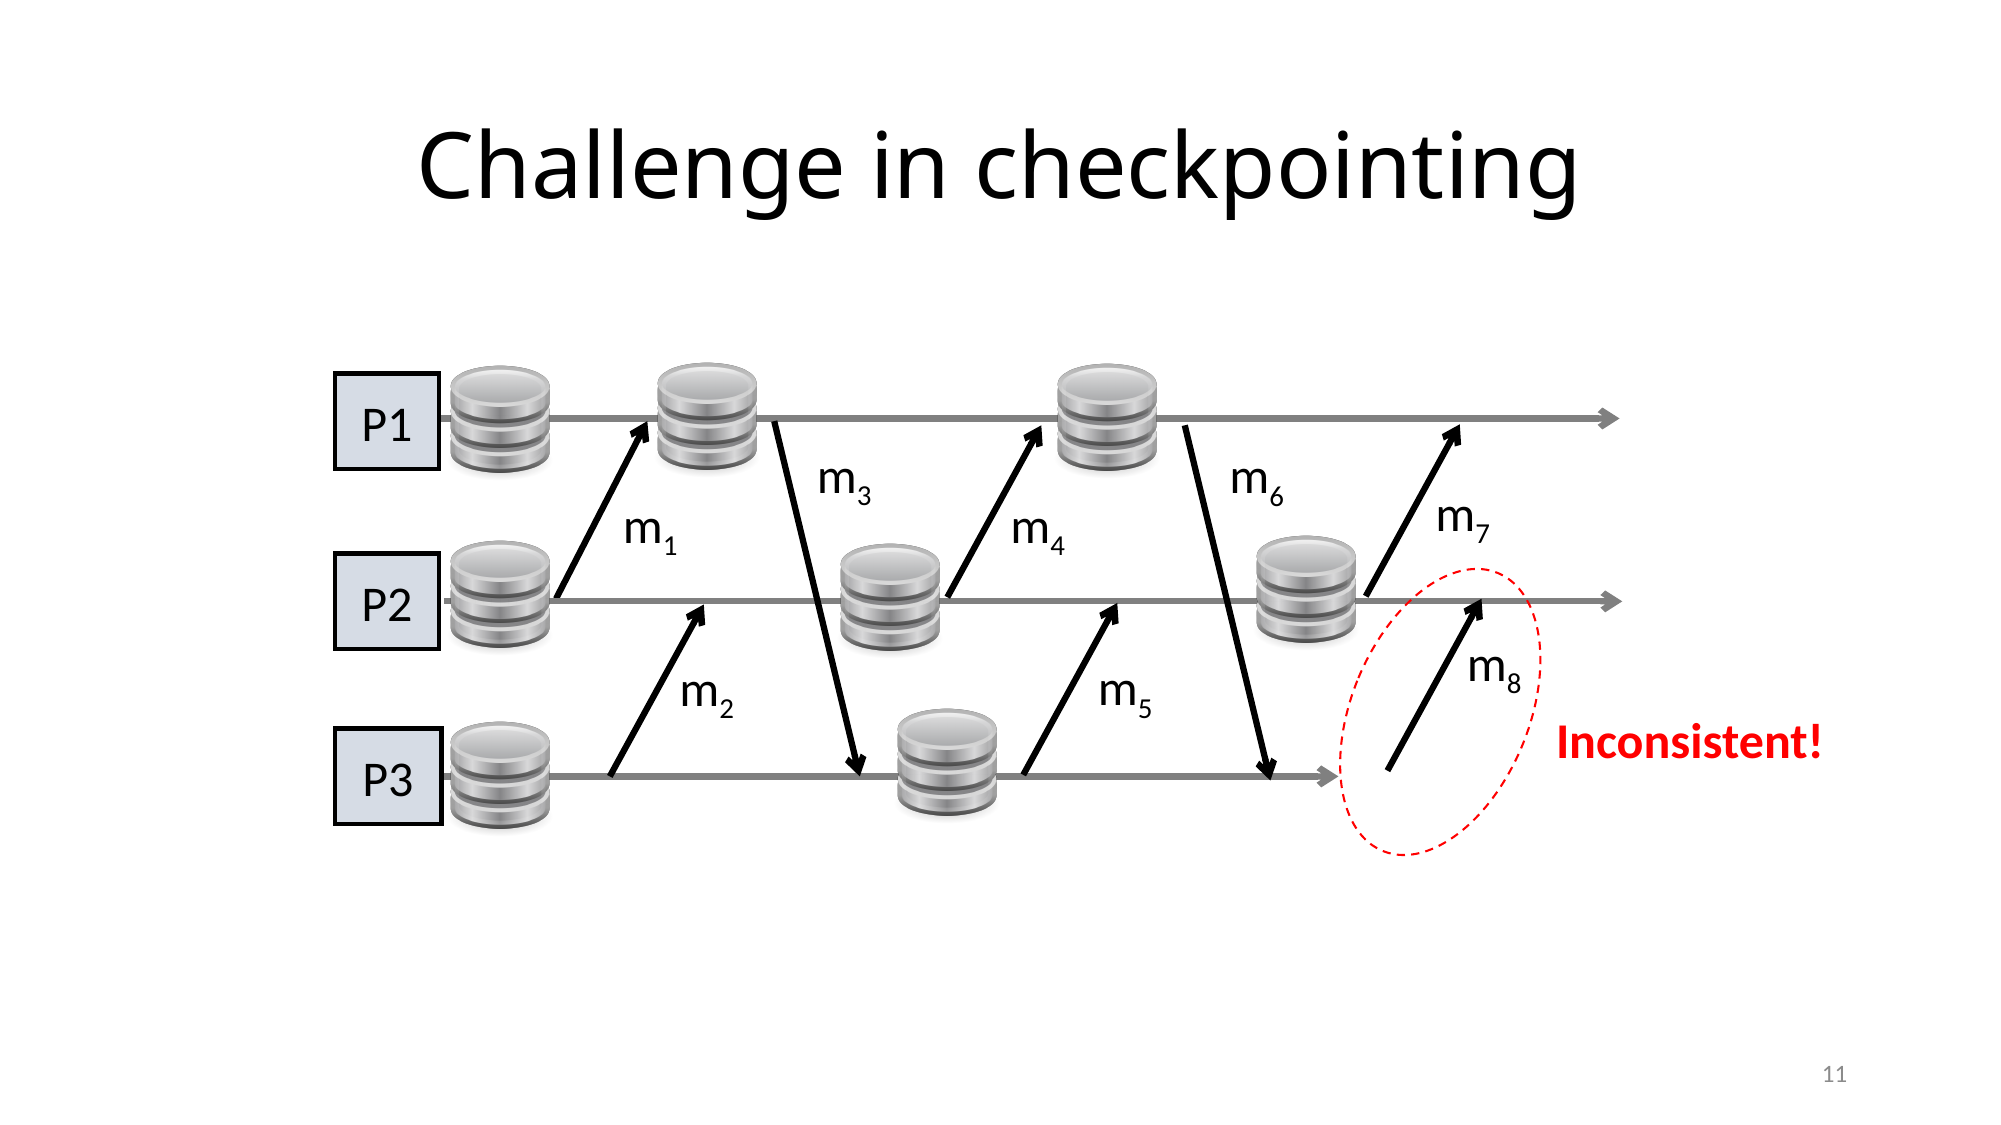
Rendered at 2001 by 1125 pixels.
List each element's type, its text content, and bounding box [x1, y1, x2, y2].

text_box m6 [1271, 436, 1299, 519]
text_box P1 [334, 373, 434, 469]
picture [824, 527, 956, 659]
picture [434, 349, 566, 481]
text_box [956, 553, 1184, 650]
text_box m5 [1118, 650, 1168, 732]
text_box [1372, 553, 1623, 650]
picture [1041, 347, 1173, 480]
text_box m3 [860, 435, 887, 519]
text_box m7 [1460, 474, 1506, 553]
picture [641, 346, 774, 478]
text_box m1 [648, 485, 693, 553]
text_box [1365, 424, 1460, 597]
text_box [1387, 598, 1482, 771]
text_box P3 [334, 728, 434, 825]
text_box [334, 553, 434, 650]
text_box m4 [1042, 485, 1081, 553]
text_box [1184, 425, 1271, 781]
picture [881, 692, 1013, 825]
picture [1240, 519, 1372, 651]
text_box [1339, 650, 1542, 857]
title Challenge in checkpointing [137, 59, 1863, 278]
picture [434, 524, 566, 656]
text_box m2 [704, 650, 749, 733]
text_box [774, 421, 860, 777]
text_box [1023, 602, 1118, 775]
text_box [609, 604, 704, 777]
slide_number 11 [1412, 1042, 1863, 1103]
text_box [566, 553, 774, 650]
text_box Inconsistent! [1541, 700, 1856, 776]
picture [434, 705, 566, 837]
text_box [947, 425, 1042, 598]
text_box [555, 421, 648, 553]
